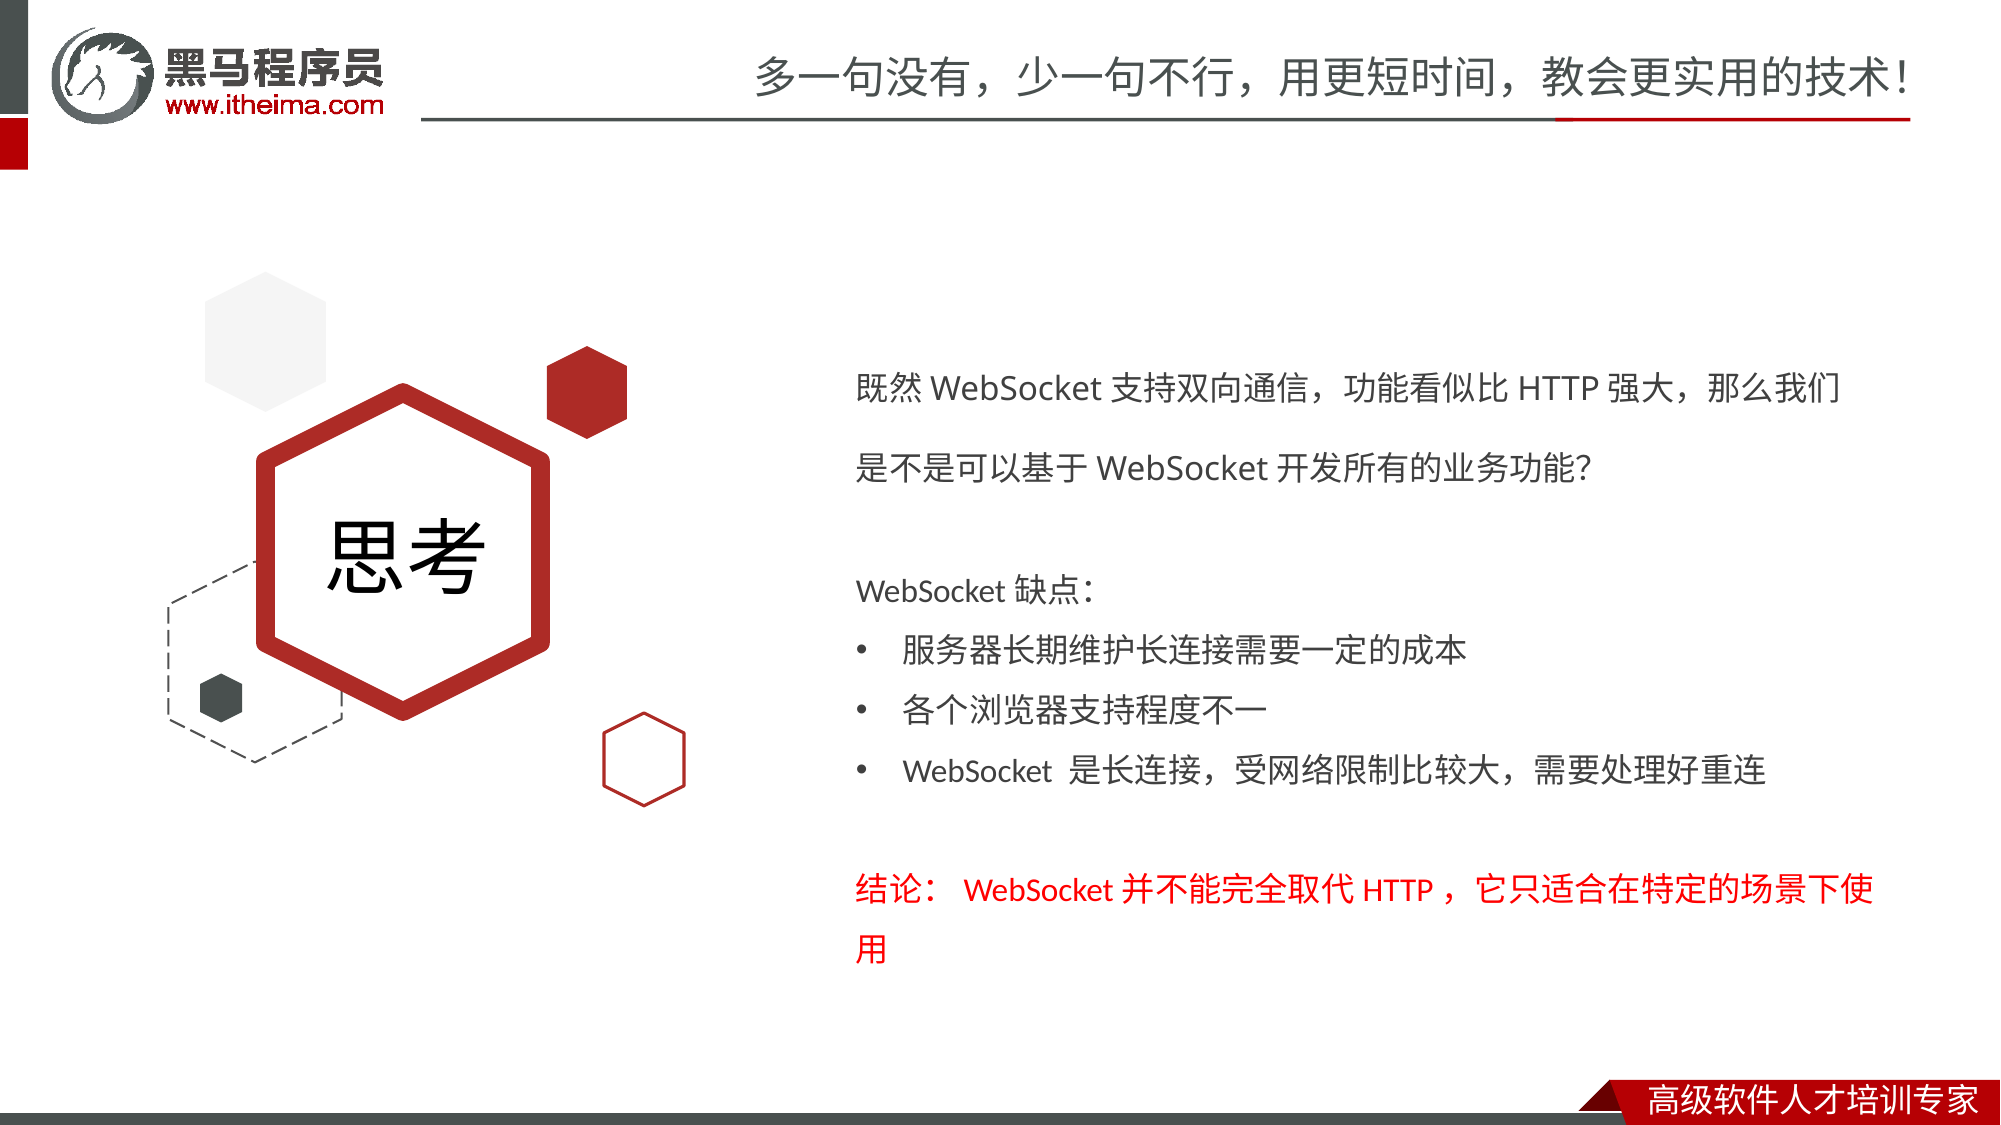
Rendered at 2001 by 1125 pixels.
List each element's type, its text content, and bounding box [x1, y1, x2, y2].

text_box WebSocket缺点： 服务器长期维护长连接需要一定的成本 各个浏览器支持程度不一 WebSocket 是长连接，受网络限制比较大，需要处理好重连 结论：WebSocket并不能完全取代HTTP，它只适合在特定的场景下使用 [841, 541, 1909, 976]
picture [50, 26, 384, 125]
list 既然WebSocket支持双向通信，功能看似比HTTP强大，那么我们是不是可以基于WebSocket开发所有的业务功能？ [841, 335, 1862, 479]
